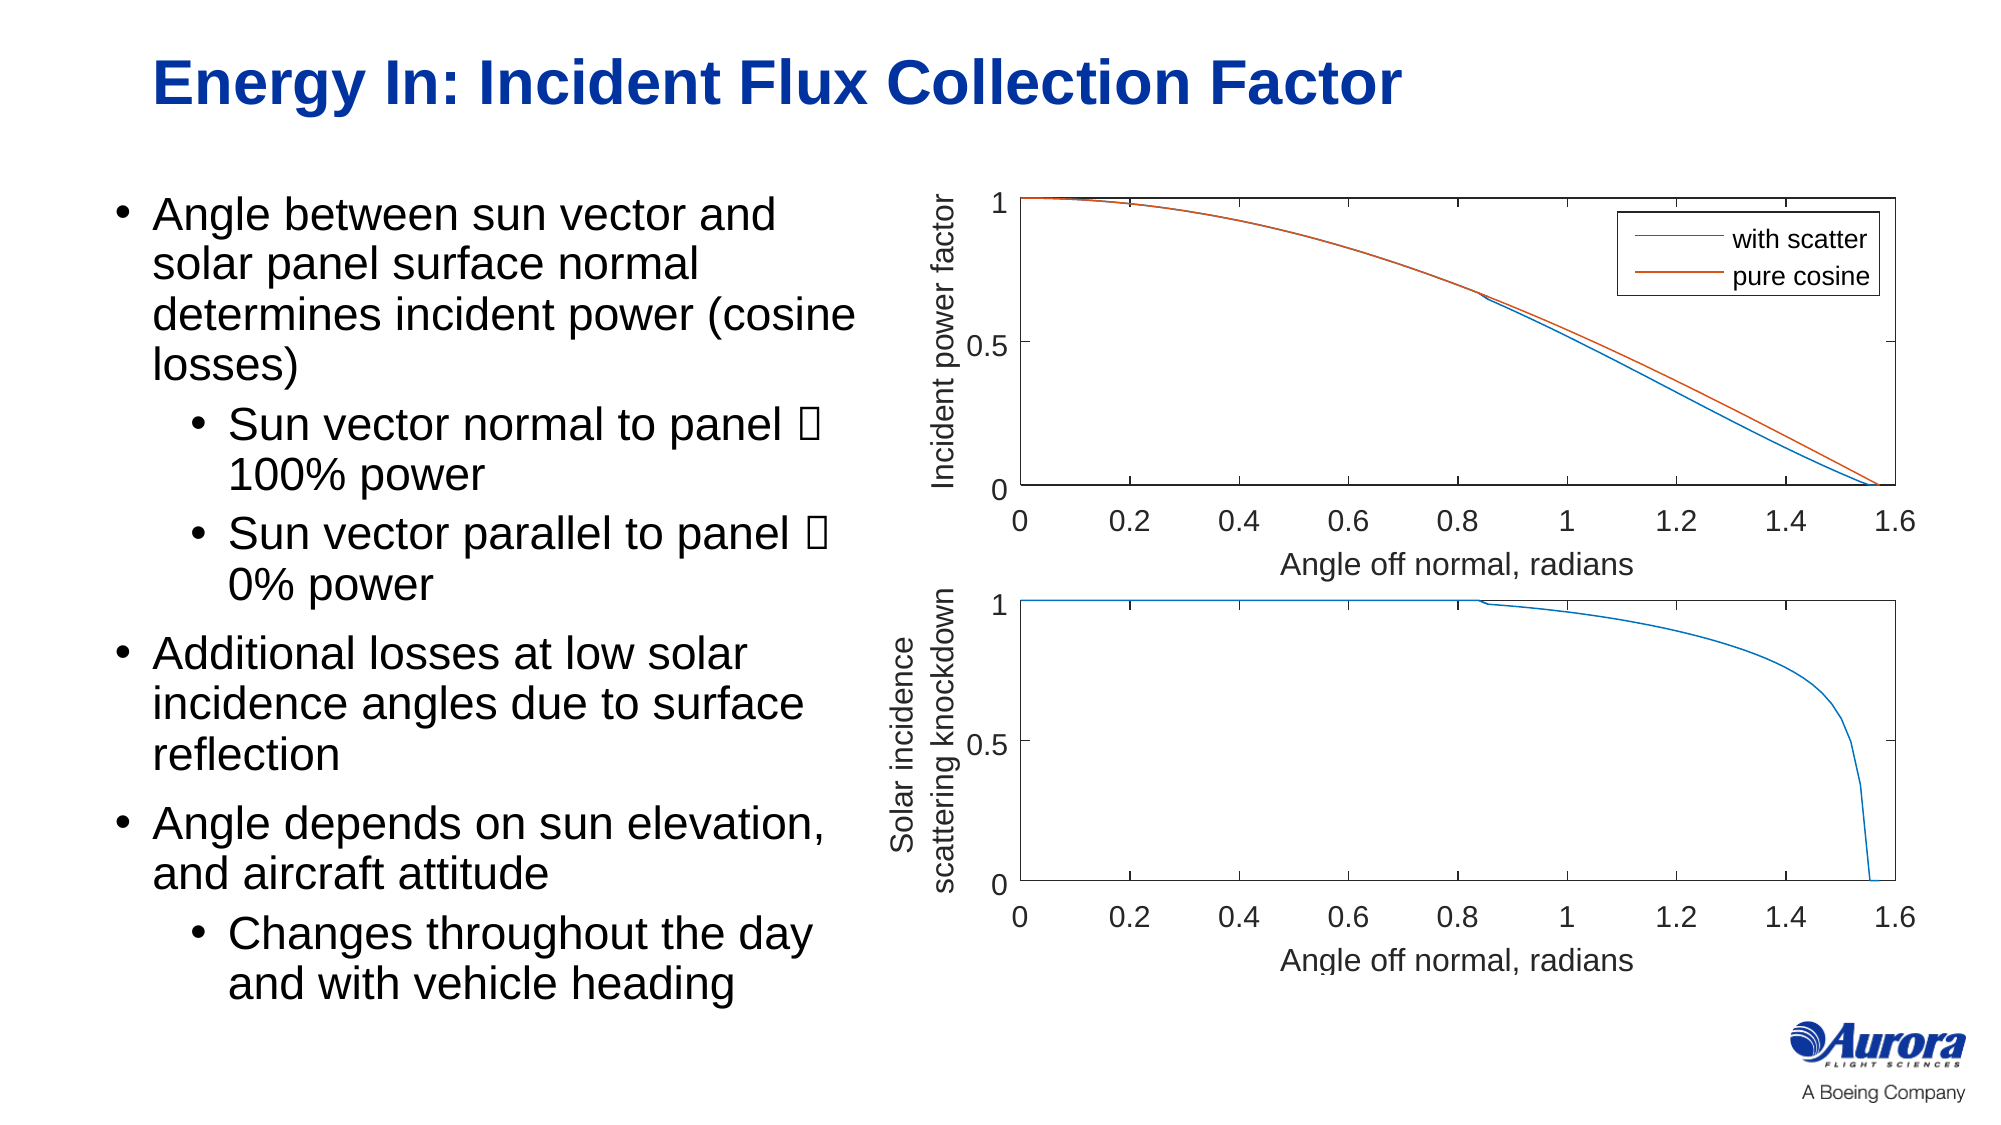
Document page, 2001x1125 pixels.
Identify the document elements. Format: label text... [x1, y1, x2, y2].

picture [873, 134, 2000, 975]
title Energy In: Incident Flux Collection Factor [137, 41, 1863, 126]
list Angle between sun vector and solar panel surface normal determines incident power (cosine losses) Sun vector normal to panel  100% power Sun vector parallel to panel  0% power Additional losses at low solar incidence angles due to surface reflection Angle depends on sun elevation, and aircraft attitude Changes throughout the day and with vehicle heading [99, 182, 874, 1023]
picture [1790, 1021, 1966, 1103]
